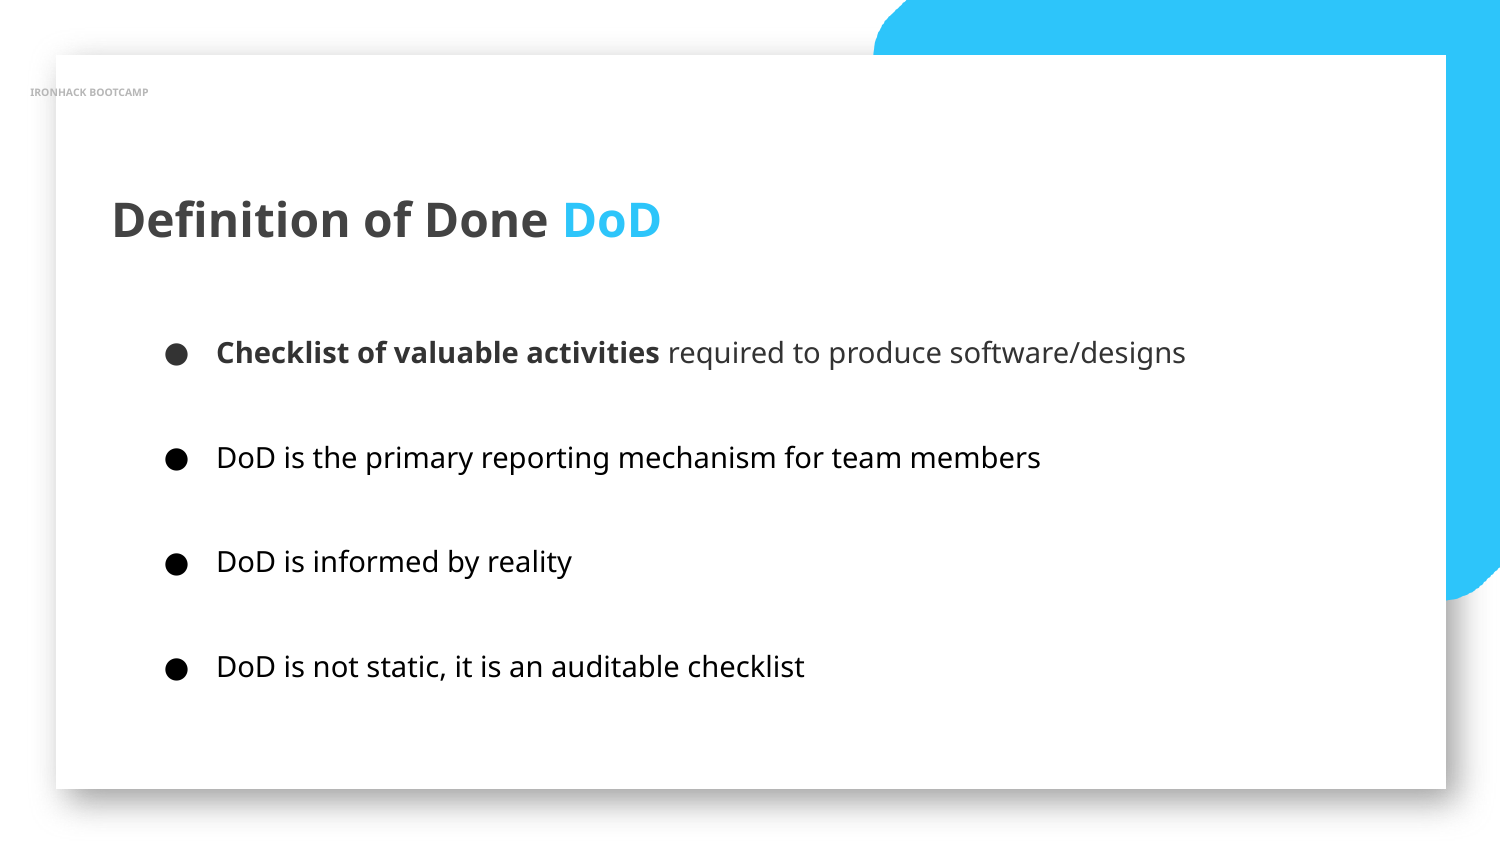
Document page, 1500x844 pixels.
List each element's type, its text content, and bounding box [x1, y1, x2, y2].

text_box Checklist of valuable activities required to produce software/designs DoD is the primary reporting mechanism for team members DoD is informed by reality DoD is not static, it is an auditable checklist [125, 301, 1373, 736]
text_box IRONHACK BOOTCAMP [15, 71, 230, 108]
picture [0, 0, 1500, 844]
text_box Definition of Done DoD [96, 174, 1195, 291]
